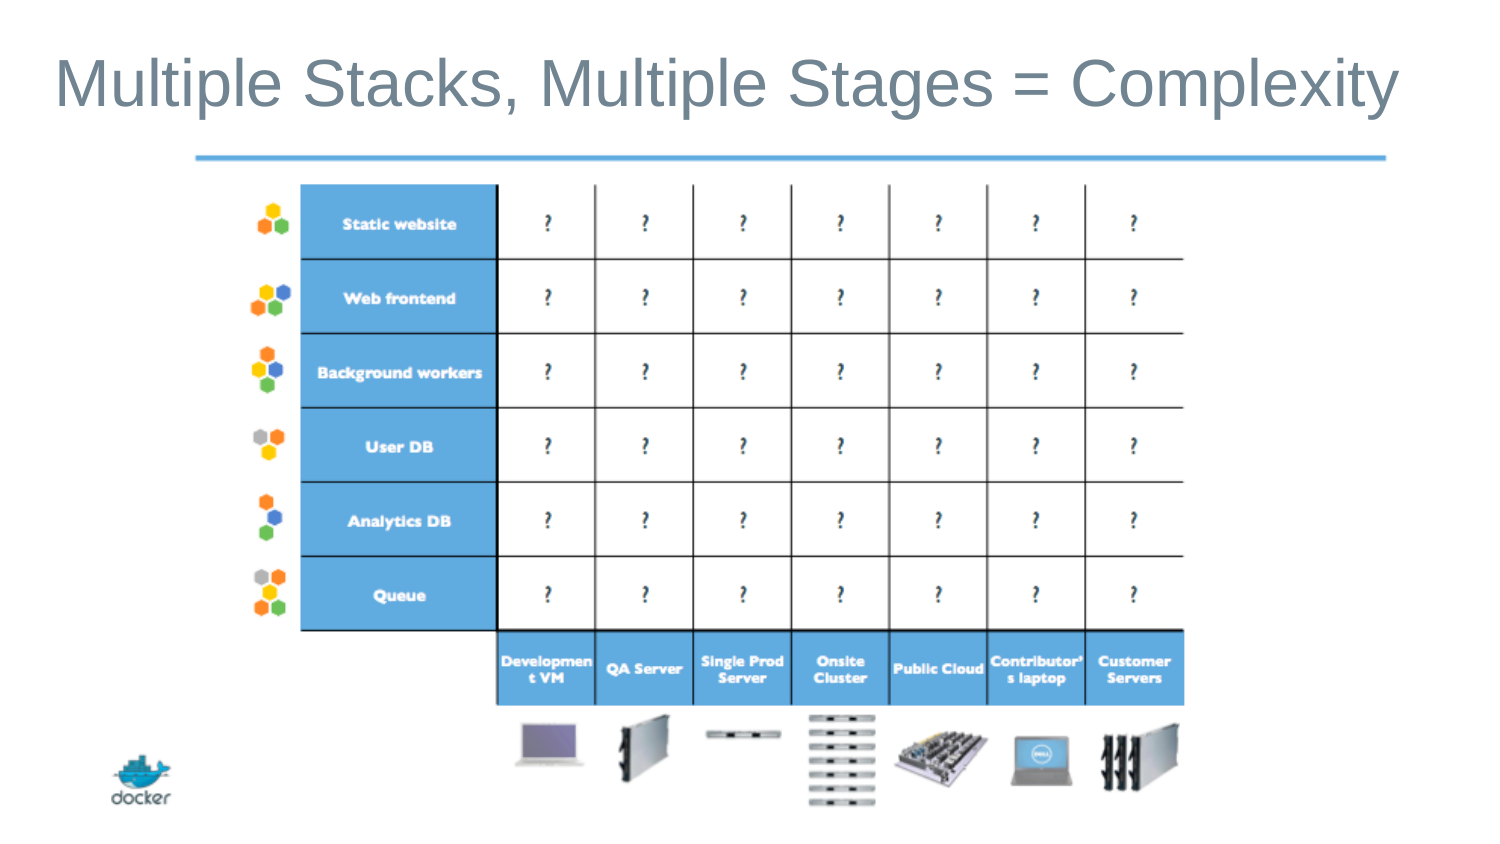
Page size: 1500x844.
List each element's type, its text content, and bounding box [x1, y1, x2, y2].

title Multiple Stacks, Multiple Stages = Complexity [39, 34, 1458, 135]
picture [106, 130, 1404, 815]
